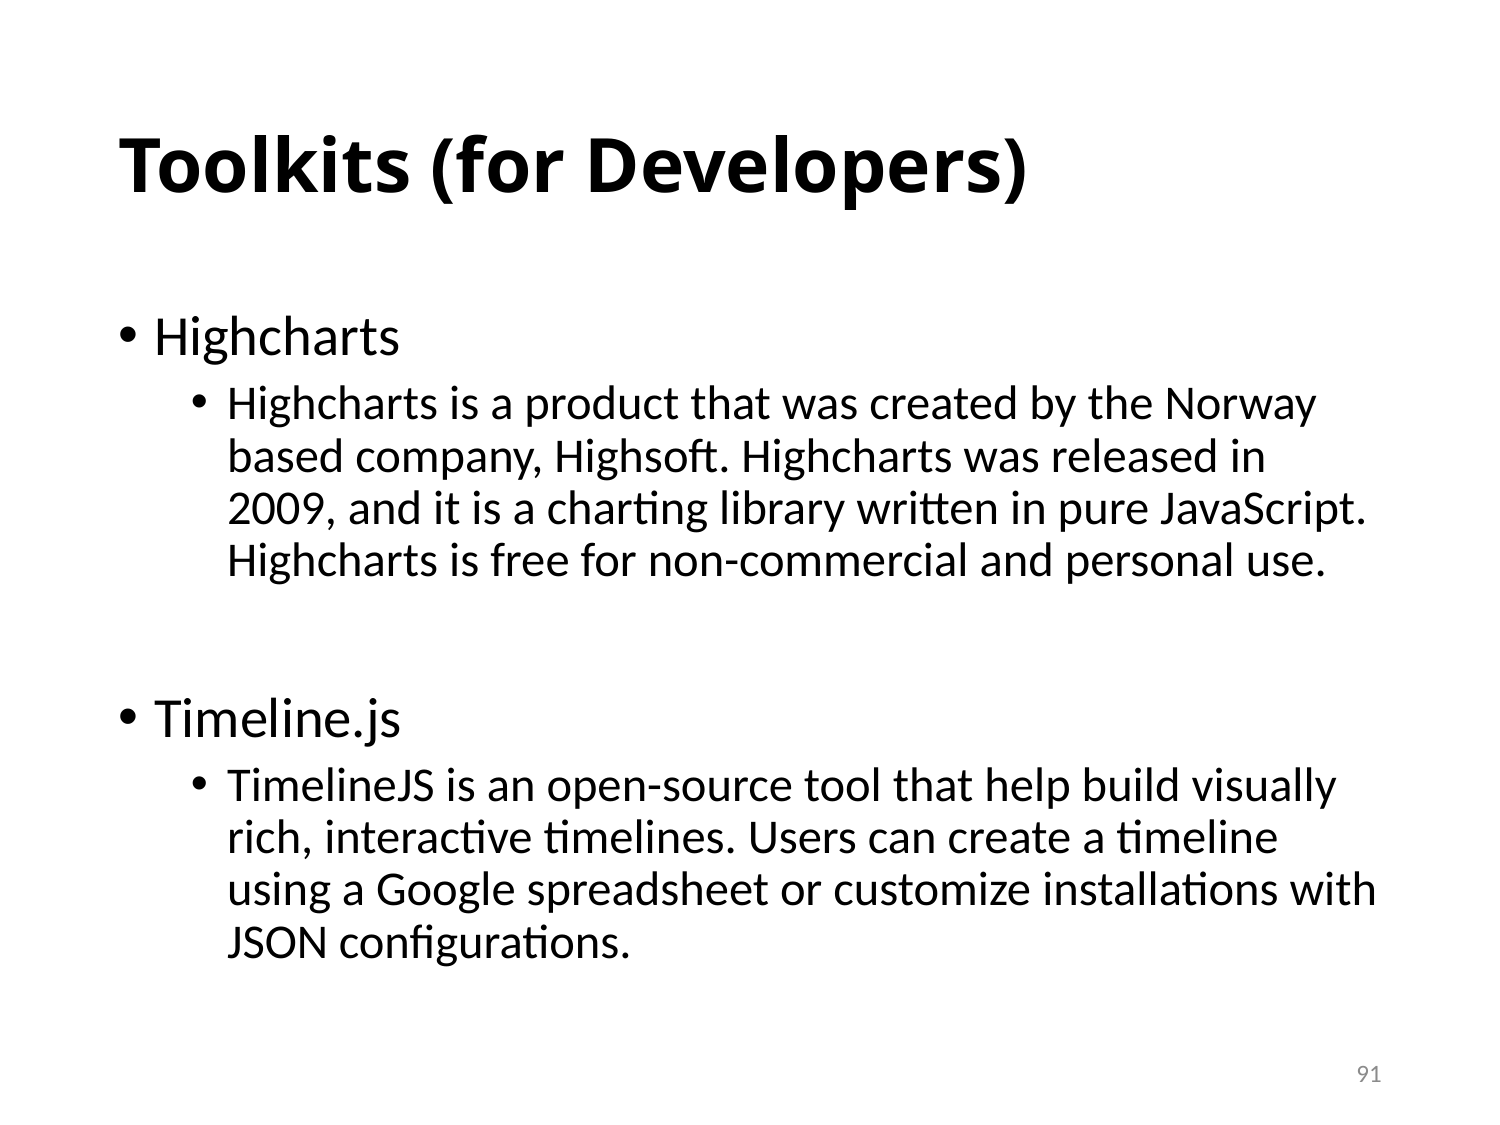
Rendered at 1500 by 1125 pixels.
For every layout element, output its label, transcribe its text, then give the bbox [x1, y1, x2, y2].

title Toolkits (for Developers) [103, 59, 1397, 278]
slide_number 91 [1059, 1042, 1397, 1103]
list Highcharts Highcharts is a product that was created by the Norway based company, Highsoft. Highcharts was released in 2009, and it is a charting library written in pure JavaScript. Highcharts is free for non-commercial and personal use. Timeline.js TimelineJS is an open-source tool that help build visually rich, interactive timelines. Users can create a timeline using a Google spreadsheet or customize installations with JSON configurations. [103, 299, 1397, 1014]
